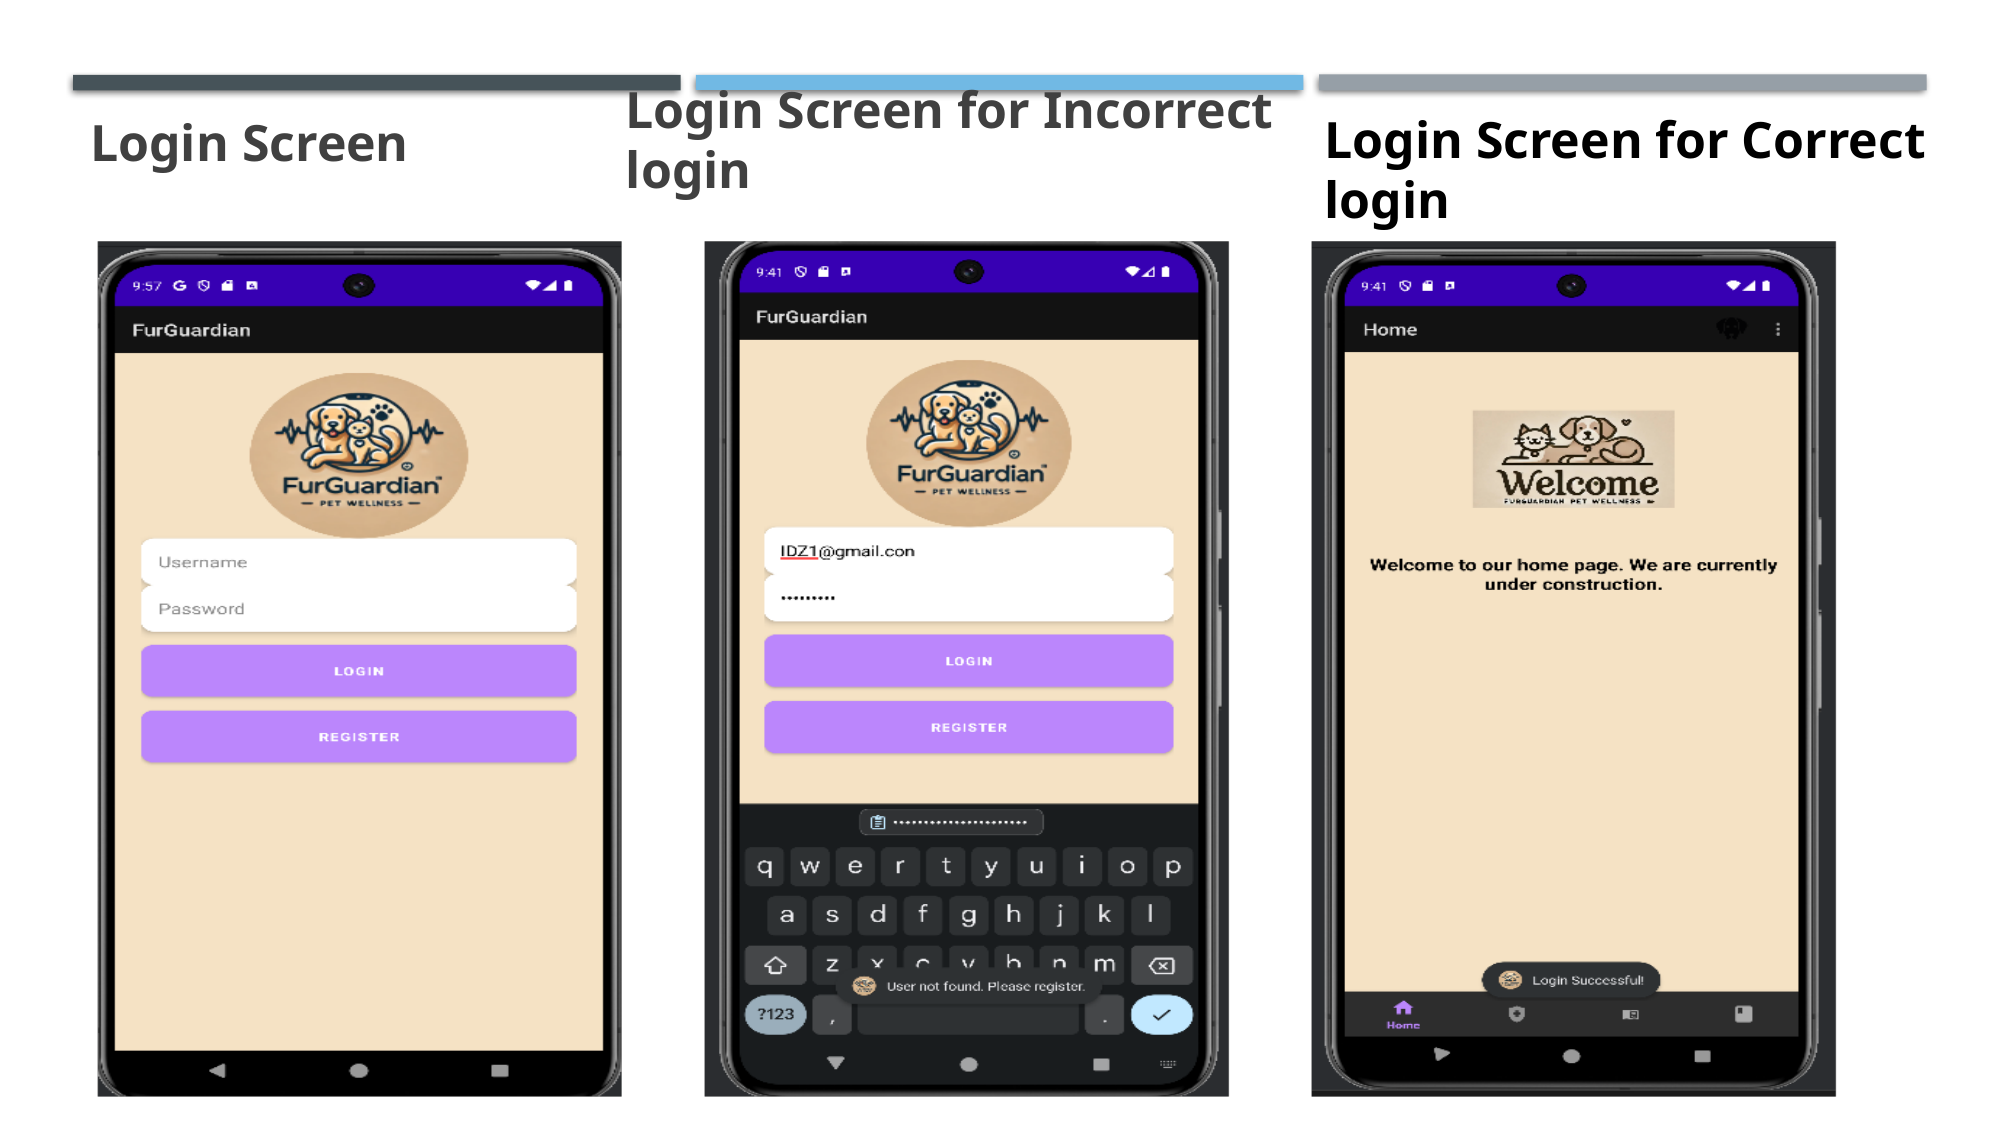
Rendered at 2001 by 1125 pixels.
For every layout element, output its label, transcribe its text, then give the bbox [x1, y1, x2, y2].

picture [1308, 238, 1840, 1099]
text_box Login Screen for Correct login [1309, 100, 1964, 236]
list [701, 238, 1233, 1099]
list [94, 238, 626, 1099]
list Login Screen for Incorrect login [610, 93, 1310, 184]
list Login Screen [74, 93, 625, 185]
